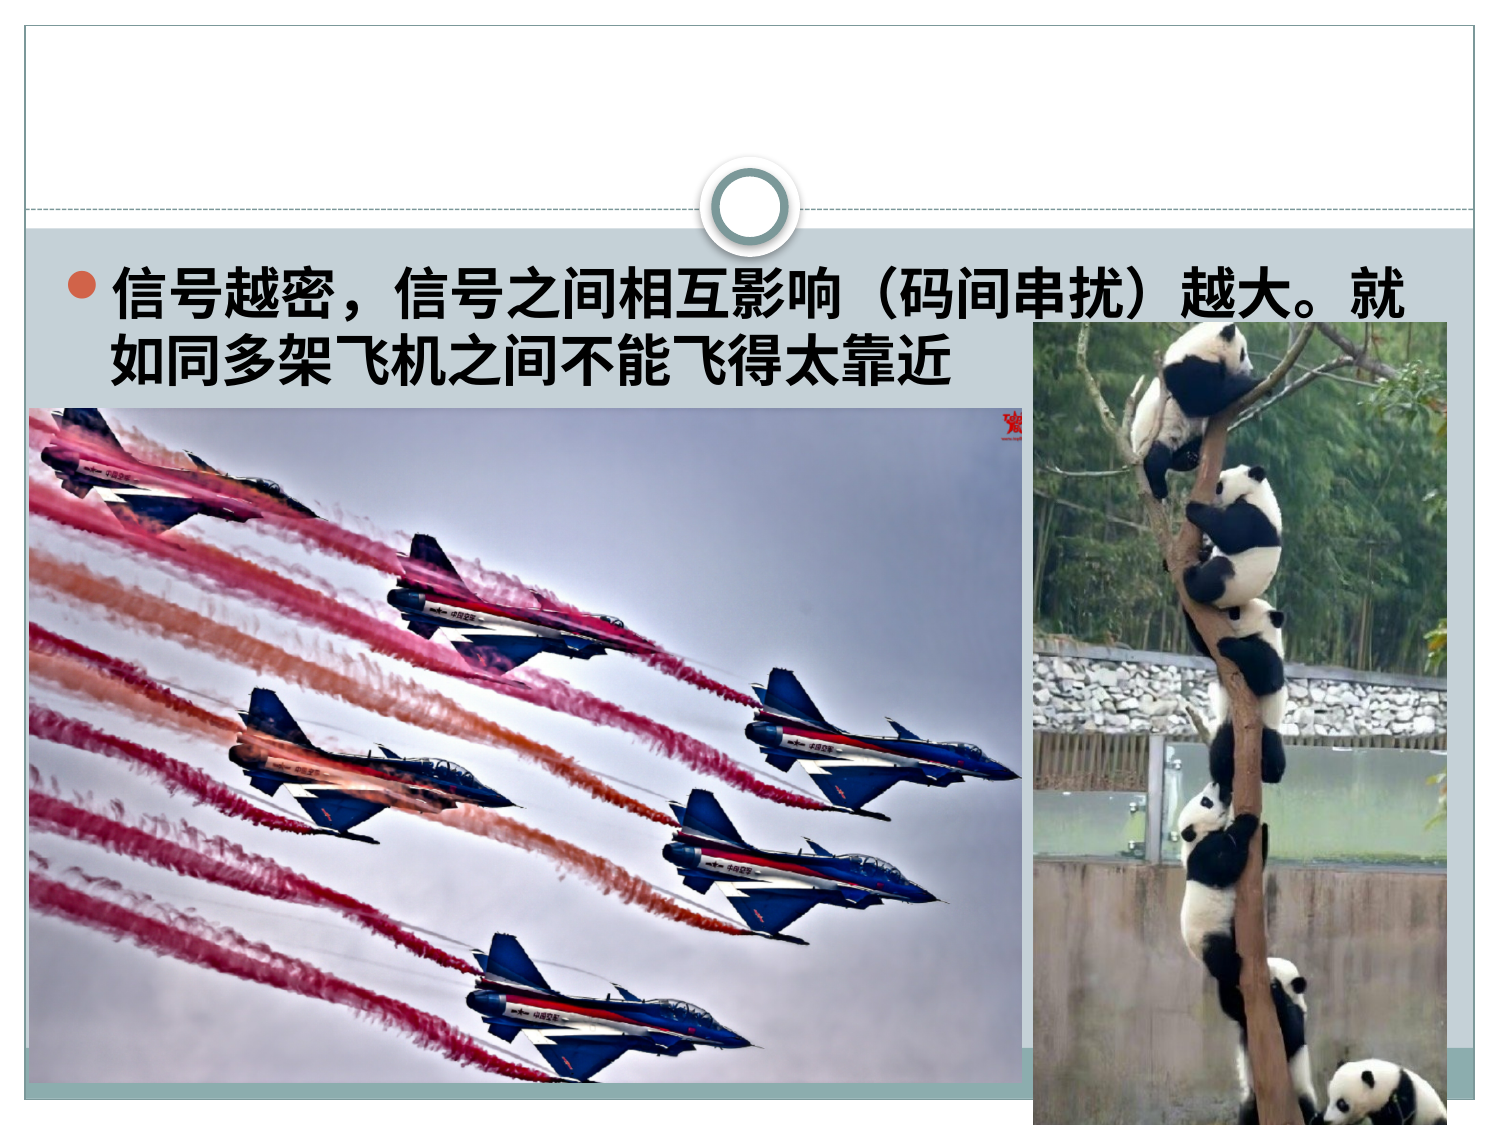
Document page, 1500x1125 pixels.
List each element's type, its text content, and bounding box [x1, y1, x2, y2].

picture [1033, 322, 1448, 1125]
picture [29, 408, 1022, 1083]
list 信号越密，信号之间相互影响（码间串扰）越大。就如同多架飞机之间不能飞得太靠近 [49, 250, 1445, 409]
